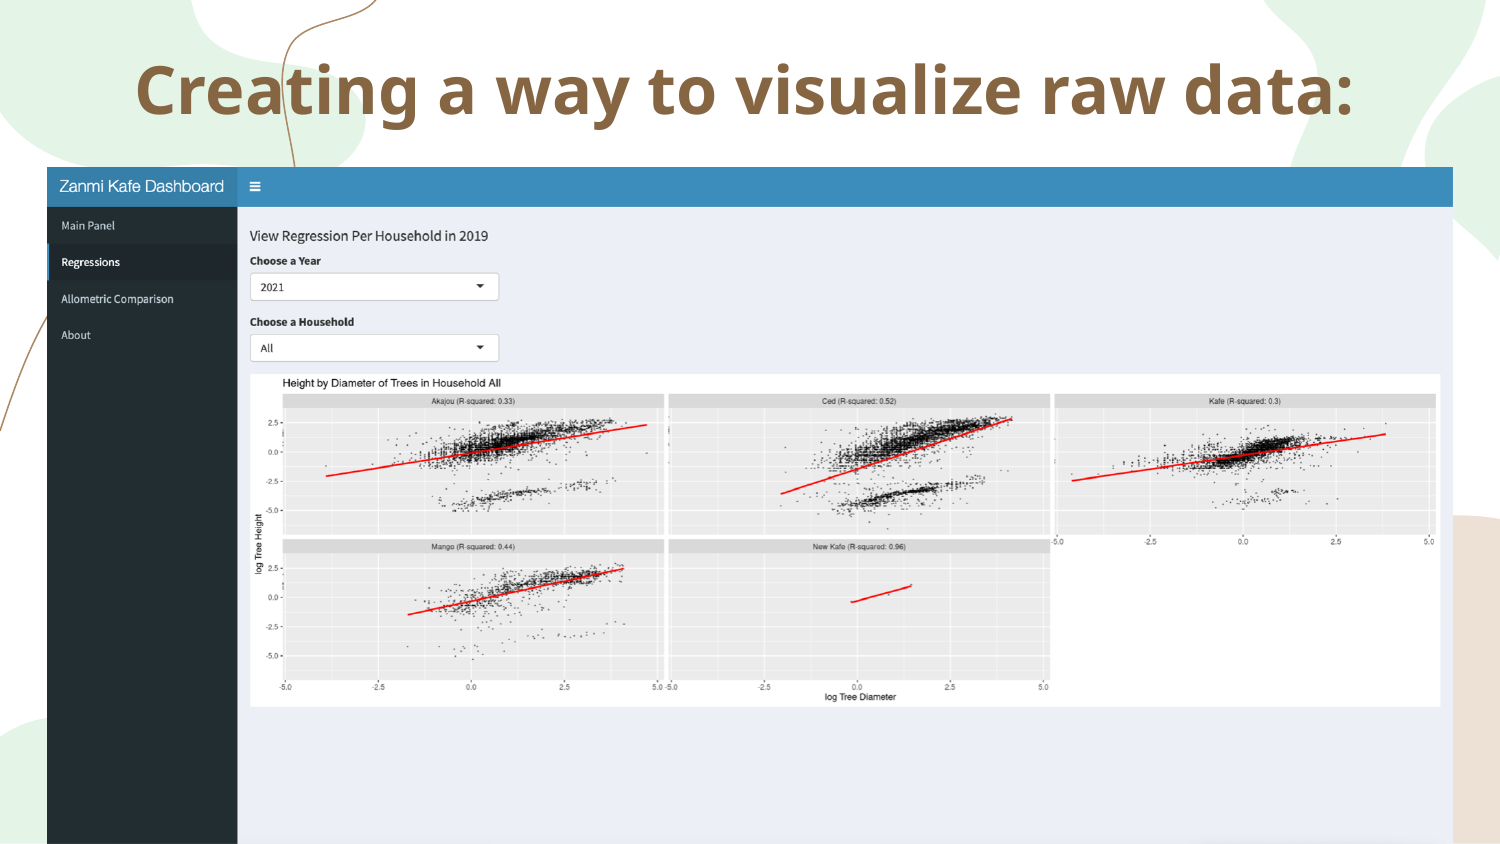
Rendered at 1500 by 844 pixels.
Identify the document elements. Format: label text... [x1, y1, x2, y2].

title Creating a way to visualize raw data: [119, 6, 1381, 166]
picture [47, 167, 1453, 844]
